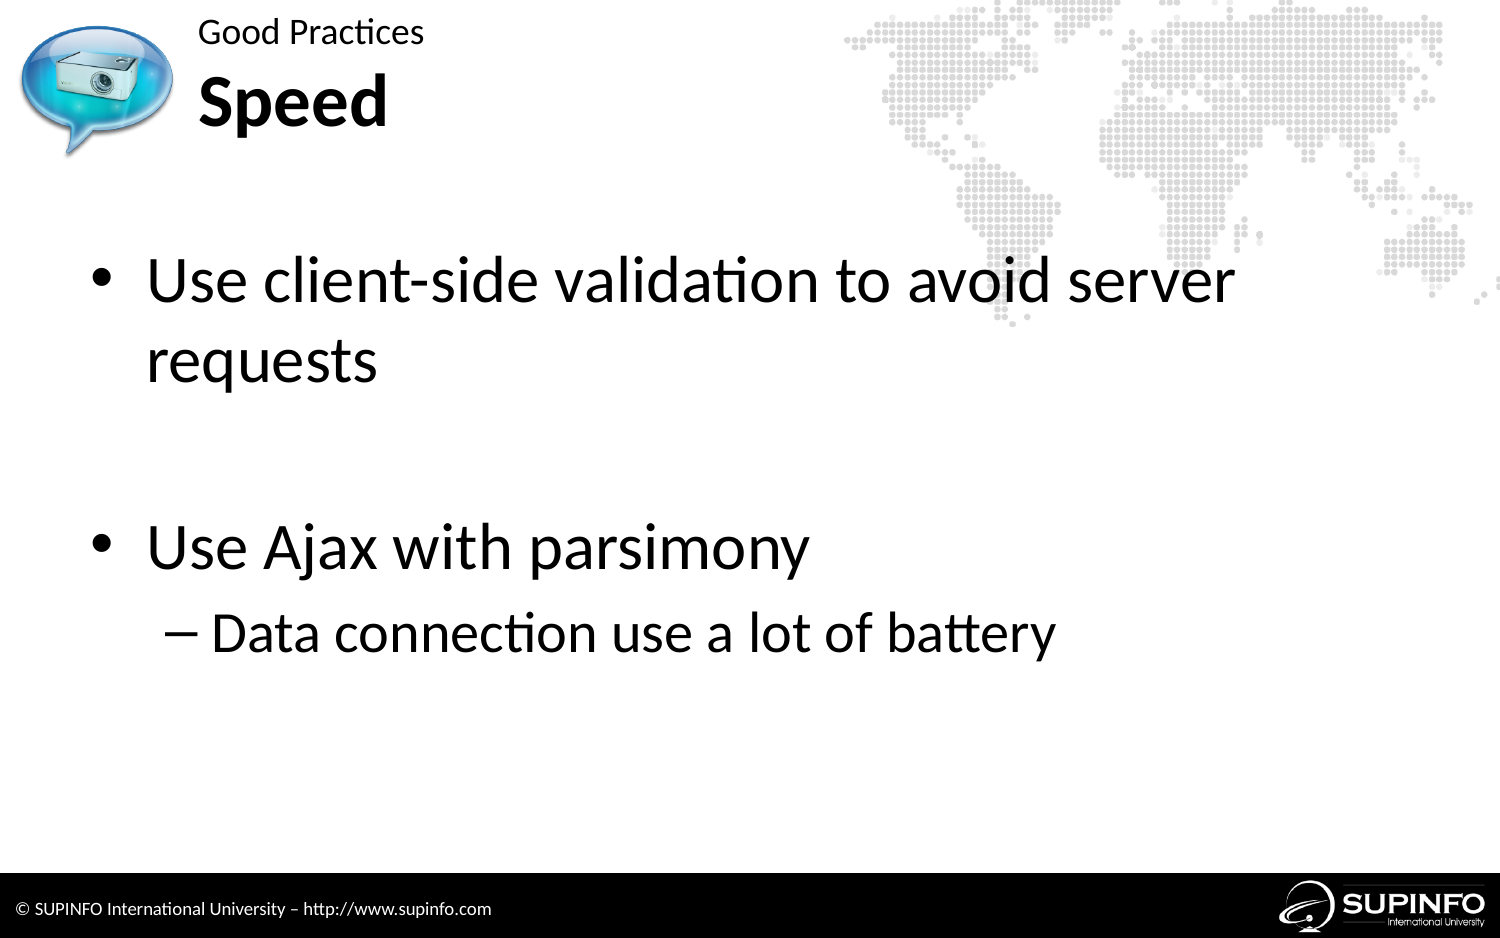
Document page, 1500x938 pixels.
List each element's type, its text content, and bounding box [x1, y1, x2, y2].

text_box Speed [183, 56, 1459, 138]
list Use client-side validation to avoid server requests Use Ajax with parsimony Data connection use a lot of battery [74, 184, 1460, 880]
text_box Good Practices [183, 0, 1459, 56]
picture [17, 19, 179, 162]
picture [1269, 870, 1494, 938]
picture [844, 0, 1500, 327]
